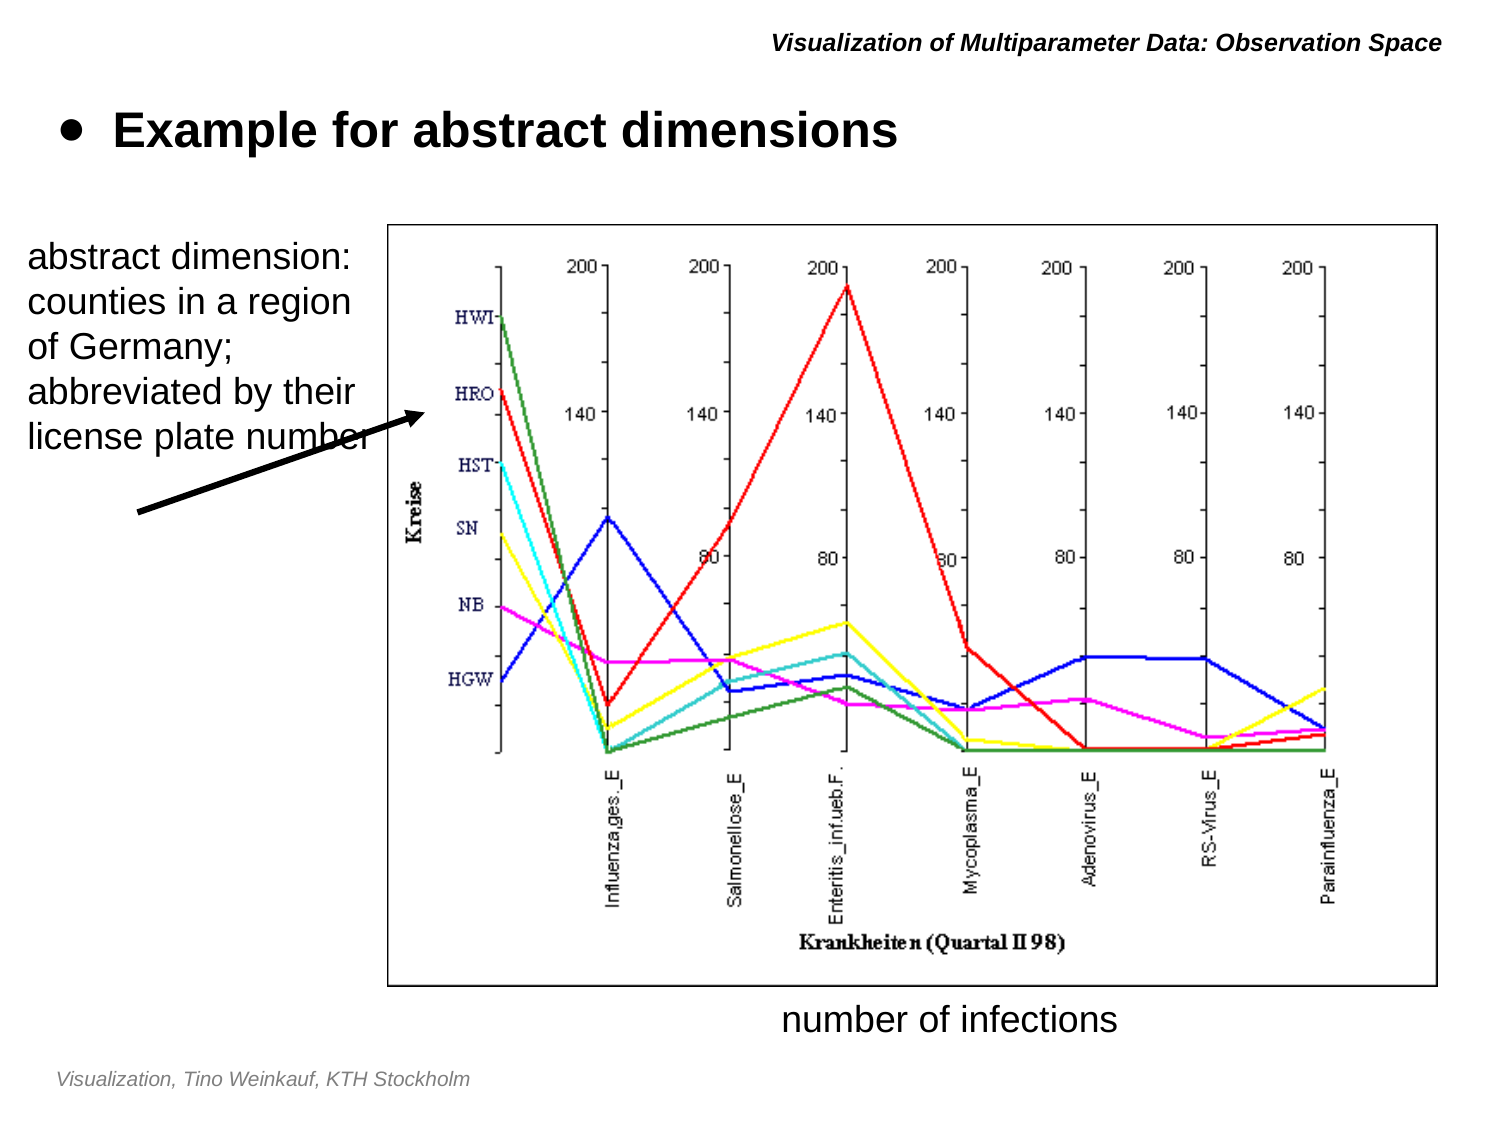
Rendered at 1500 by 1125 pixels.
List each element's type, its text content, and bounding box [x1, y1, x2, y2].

text_box abstract dimension: counties in a region of Germany; abbreviated by their license plate number [12, 224, 386, 465]
text_box number of infections [499, 996, 1400, 1048]
title Visualization of Multiparameter Data: Observation Space [237, 18, 1460, 67]
picture [387, 224, 1438, 987]
list Example for abstract dimensions [40, 89, 1460, 1036]
